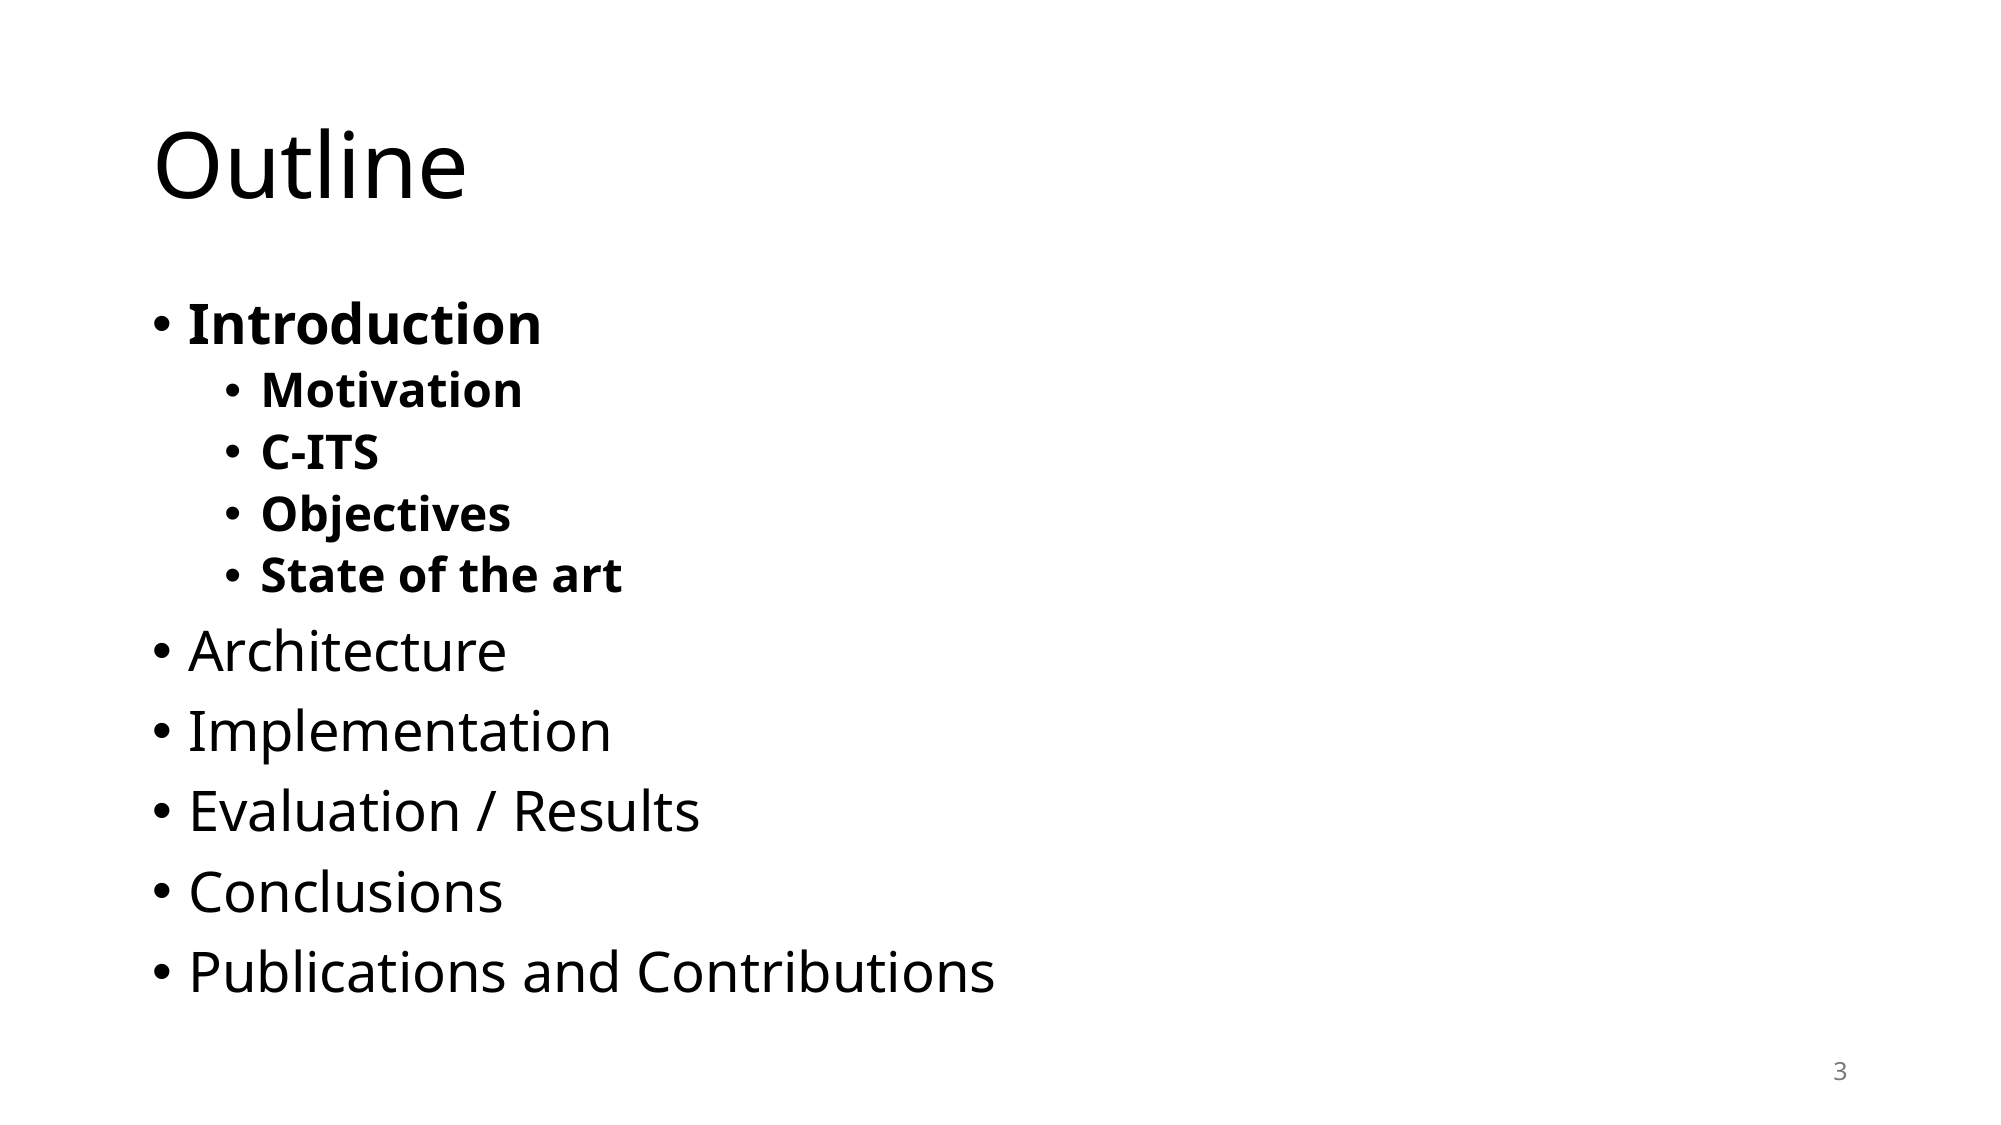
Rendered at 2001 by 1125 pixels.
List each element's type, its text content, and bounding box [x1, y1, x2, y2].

title Outline [137, 59, 1863, 278]
slide_number 3 [1412, 1042, 1863, 1103]
list Introduction Motivation C-ITS Objectives State of the art Architecture Implementation Evaluation / Results Conclusions Publications and Contributions [137, 288, 1906, 1014]
